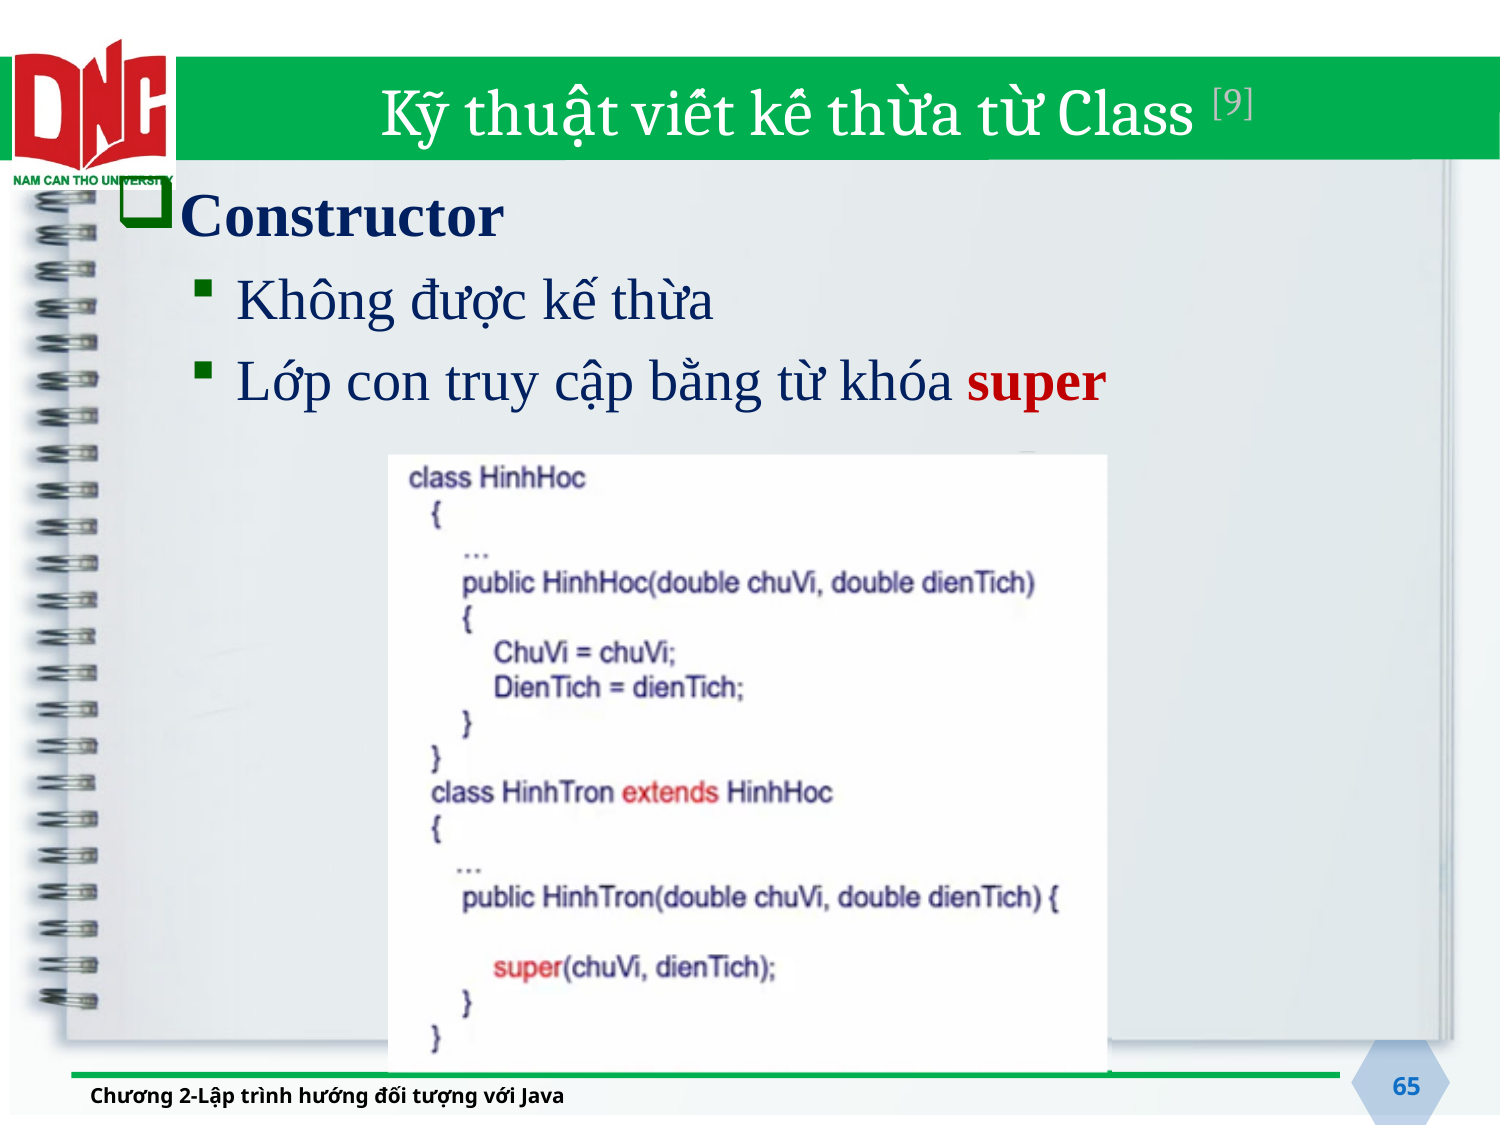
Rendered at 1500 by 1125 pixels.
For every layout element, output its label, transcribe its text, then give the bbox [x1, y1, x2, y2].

slide_number Chương 2-Lập trình hướng đối tượng với Java [75, 1074, 713, 1116]
slide_number 65 [1350, 1062, 1436, 1104]
title Kỹ thuật viết kế thừa từ Class [9] [187, 62, 1449, 155]
list Constructor Không được kế thừa Lớp con truy cập bằng từ khóa super [99, 166, 1436, 1028]
picture [9, 37, 1500, 1115]
